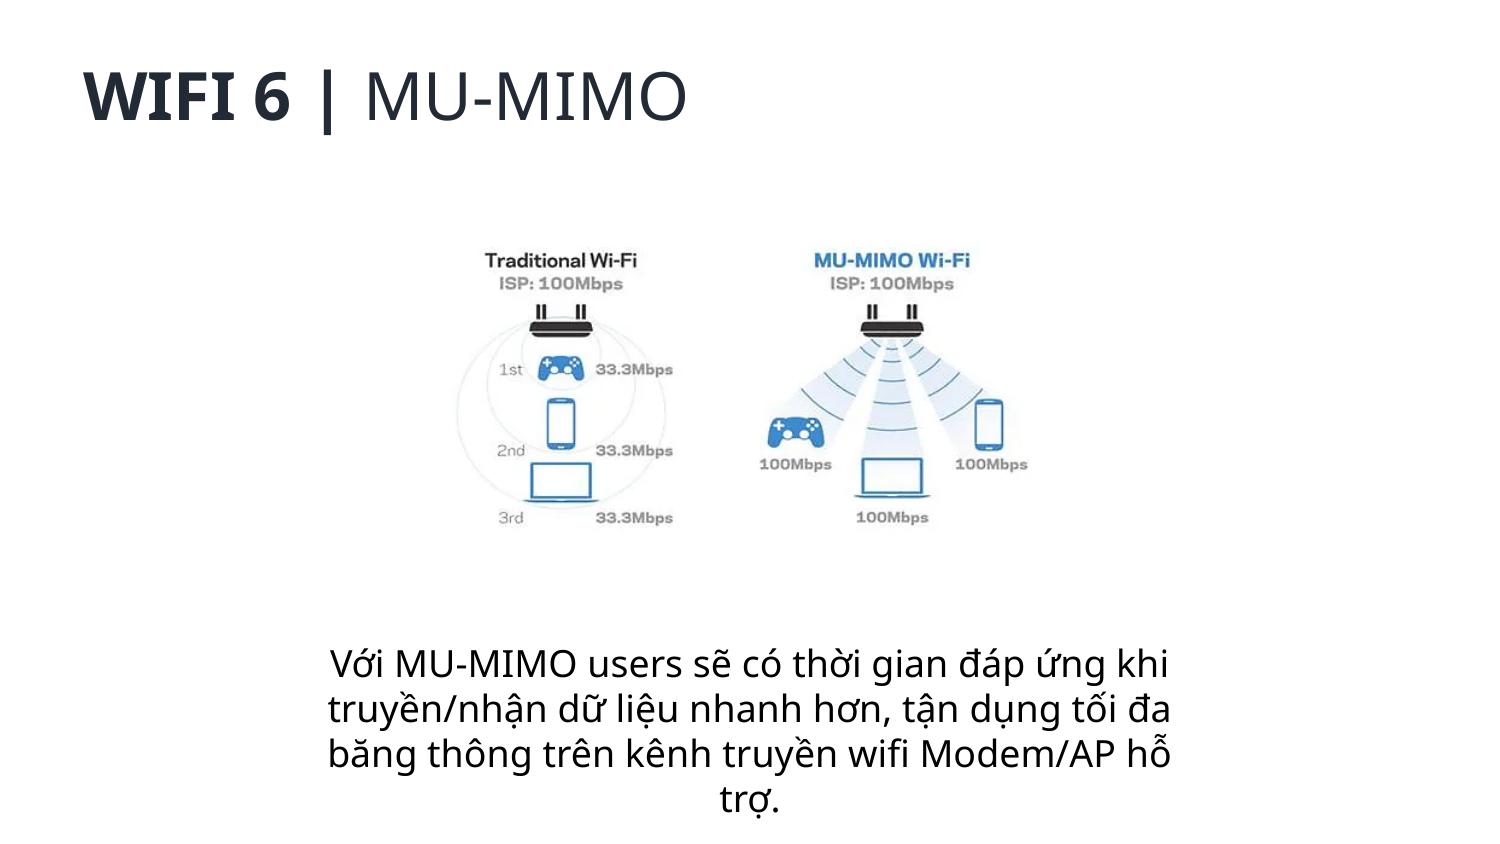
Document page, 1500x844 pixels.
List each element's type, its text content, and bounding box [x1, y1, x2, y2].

text_box Với MU-MIMO users sẽ có thời gian đáp ứng khi truyền/nhận dữ liệu nhanh hơn, tận dụng tối đa băng thông trên kênh truyền wifi Modem/AP hỗ trợ. [302, 632, 1198, 828]
text_box WIFI 6 | MU-MIMO [68, 46, 1432, 142]
picture [364, 170, 1136, 605]
